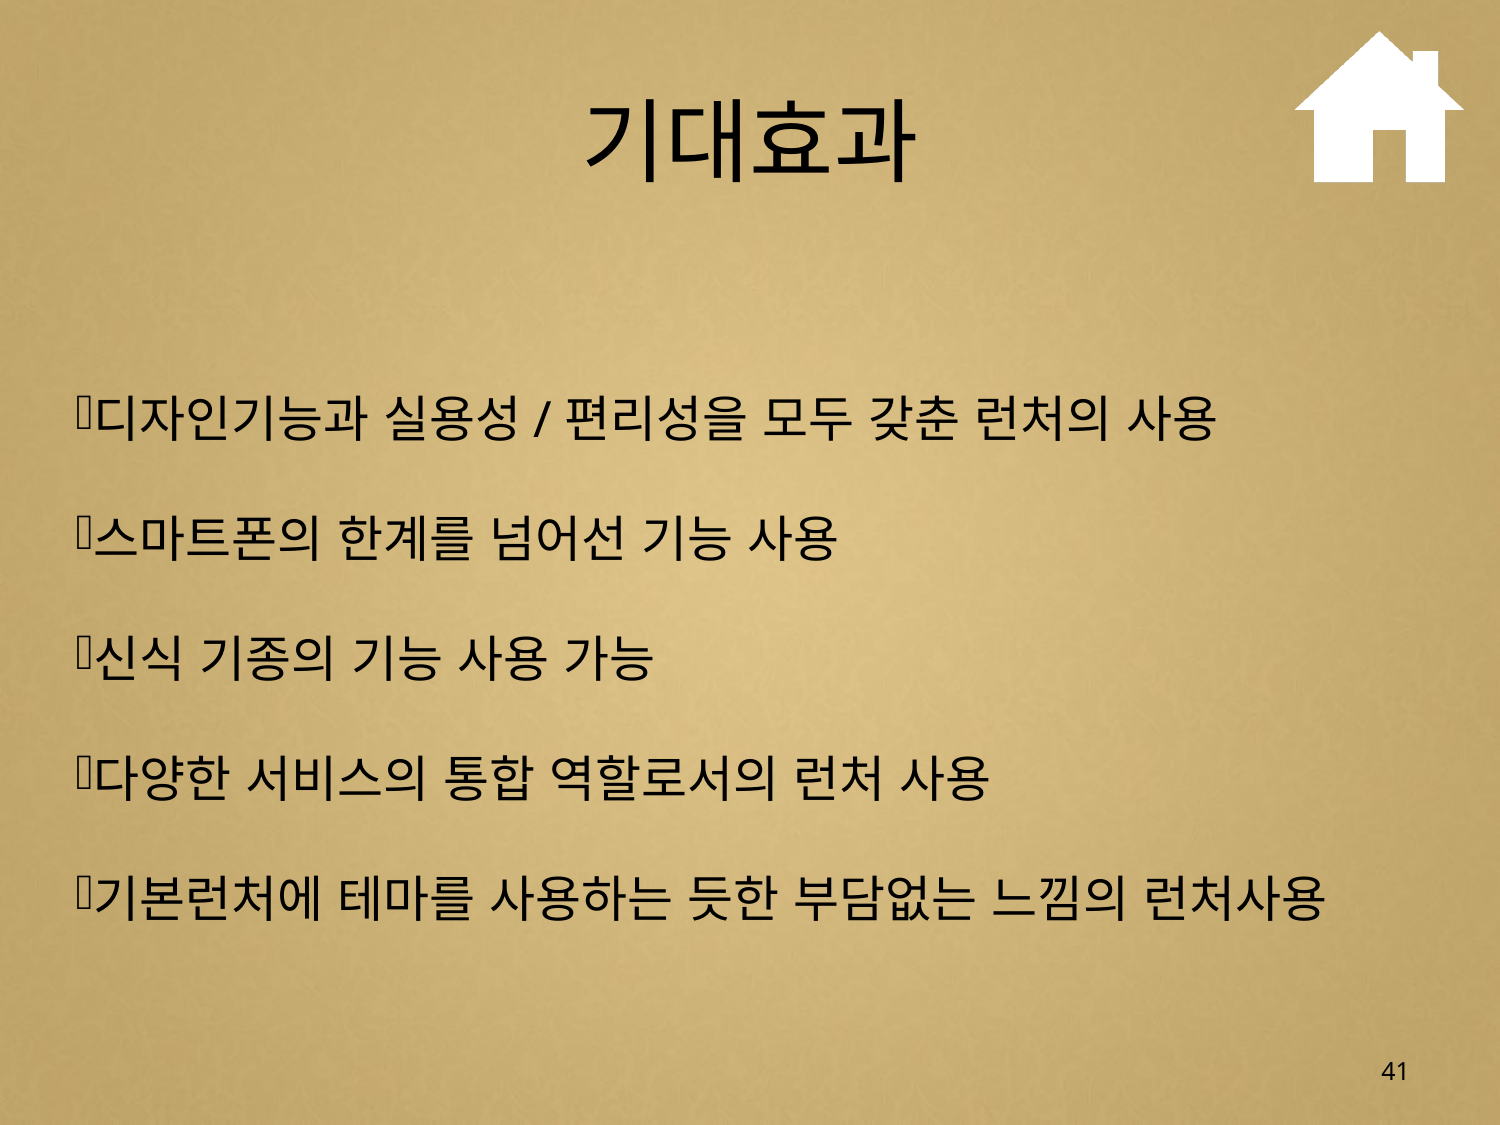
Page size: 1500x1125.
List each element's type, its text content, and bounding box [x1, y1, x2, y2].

slide_number 41 [1074, 1042, 1425, 1103]
title 기대효과 [75, 45, 1425, 233]
text_box 디자인기능과 실용성/편리성을 모두 갖춘 런처의 사용 스마트폰의 한계를 넘어선 기능 사용 신식 기종의 기능 사용 가능 다양한 서비스의 통합 역할로서의 런처 사용 기본런처에 테마를 사용하는 듯한 부담없는 느낌의 런처사용 [60, 380, 1343, 935]
picture [0, 0, 1500, 1125]
